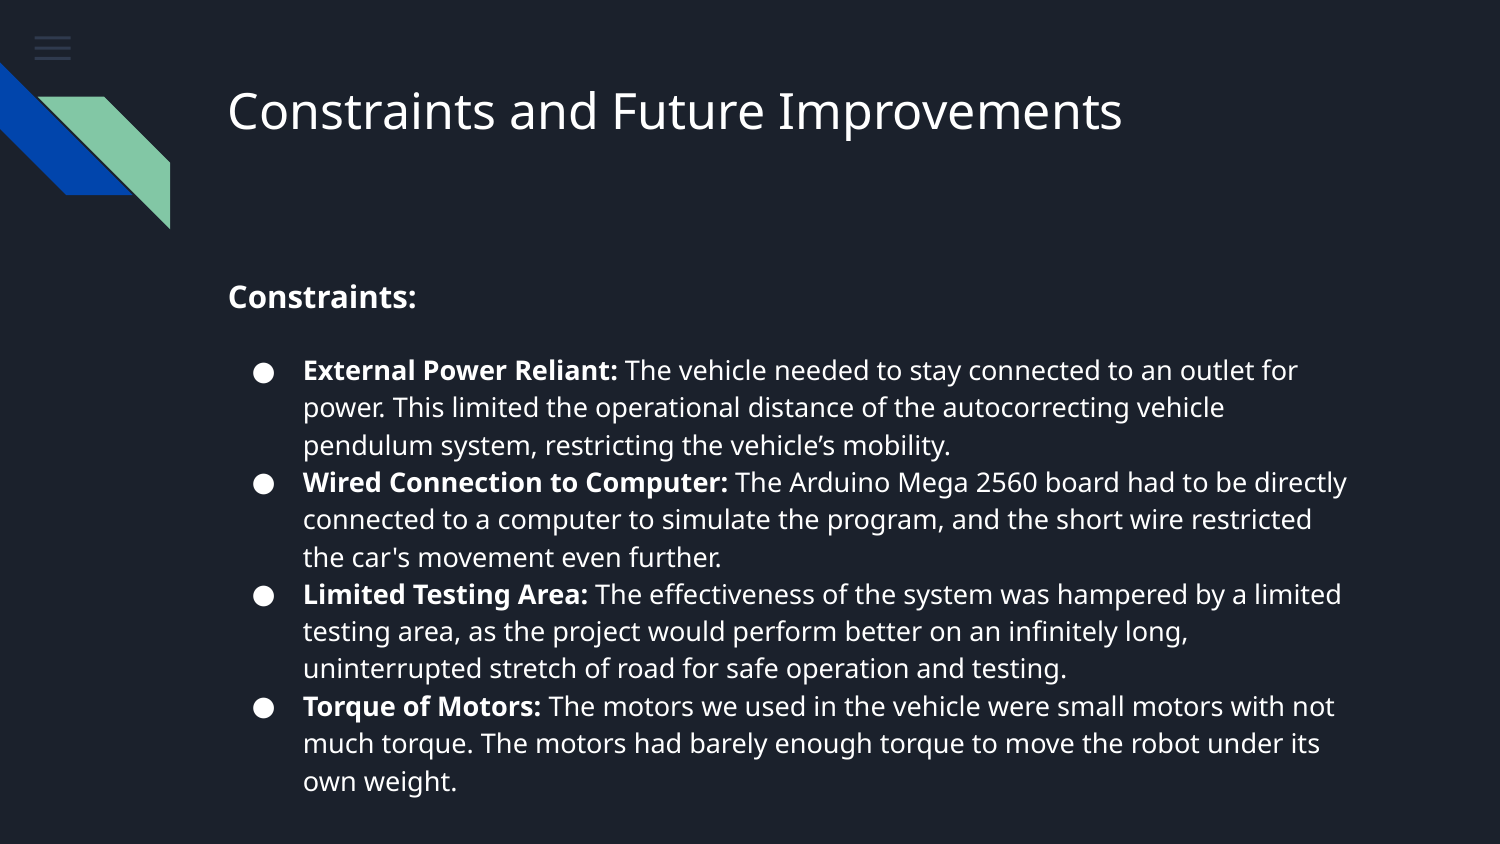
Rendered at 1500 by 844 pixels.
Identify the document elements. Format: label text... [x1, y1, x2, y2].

title Constraints and Future Improvements [212, 64, 1368, 215]
list Constraints: External Power Reliant: The vehicle needed to stay connected to an outlet for power. This limited the operational distance of the autocorrecting vehicle pendulum system, restricting the vehicle’s mobility. Wired Connection to Computer: The Arduino Mega 2560 board had to be directly connected to a computer to simulate the program, and the short wire restricted the car's movement even further. Limited Testing Area: The effectiveness of the system was hampered by a limited testing area, as the project would perform better on an infinitely long, uninterrupted stretch of road for safe operation and testing. Torque of Motors: The motors we used in the vehicle were small motors with not much torque. The motors had barely enough torque to move the robot under its own weight. [212, 257, 1368, 735]
